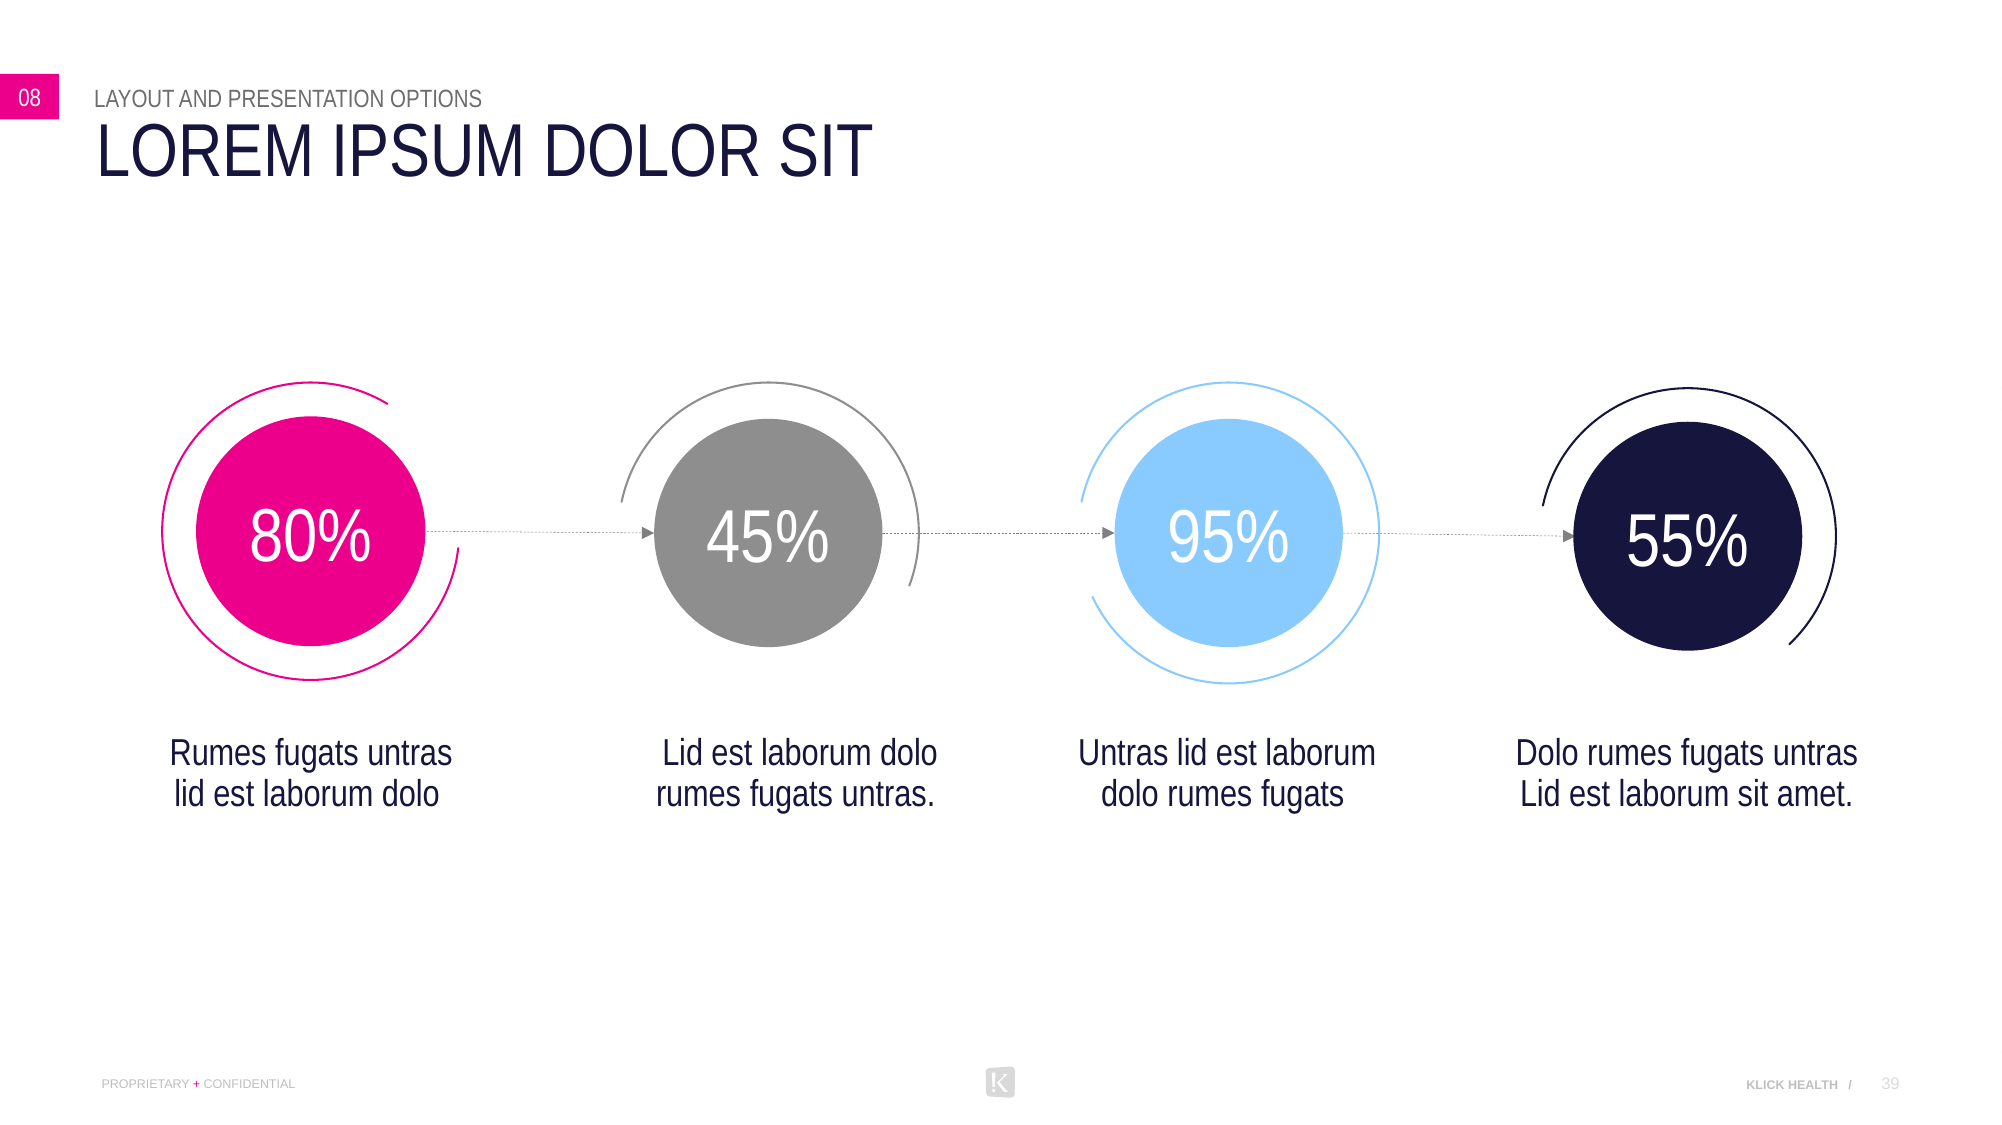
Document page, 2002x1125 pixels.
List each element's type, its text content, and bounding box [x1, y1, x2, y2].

text_box Untras lid est laborum dolo rumes fugats [1014, 733, 1440, 849]
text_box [618, 382, 920, 684]
list 08 [0, 73, 59, 120]
text_box Dolo rumes fugats untras Lid est laborum sit amet. [1514, 733, 1860, 849]
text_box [161, 382, 460, 681]
text_box Rumes fugats untras lid est laborum dolo [152, 733, 470, 849]
slide_number 39 [1860, 1072, 1900, 1094]
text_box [1078, 382, 1380, 684]
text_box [1539, 387, 1837, 685]
text_box Lid est laborum dolo rumes fugats untras. [618, 733, 982, 849]
list layout and presentation options [87, 83, 1391, 114]
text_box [1384, 532, 1534, 537]
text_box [463, 530, 613, 534]
title LOREM IPSUM DOLOR SIT [96, 119, 1897, 196]
